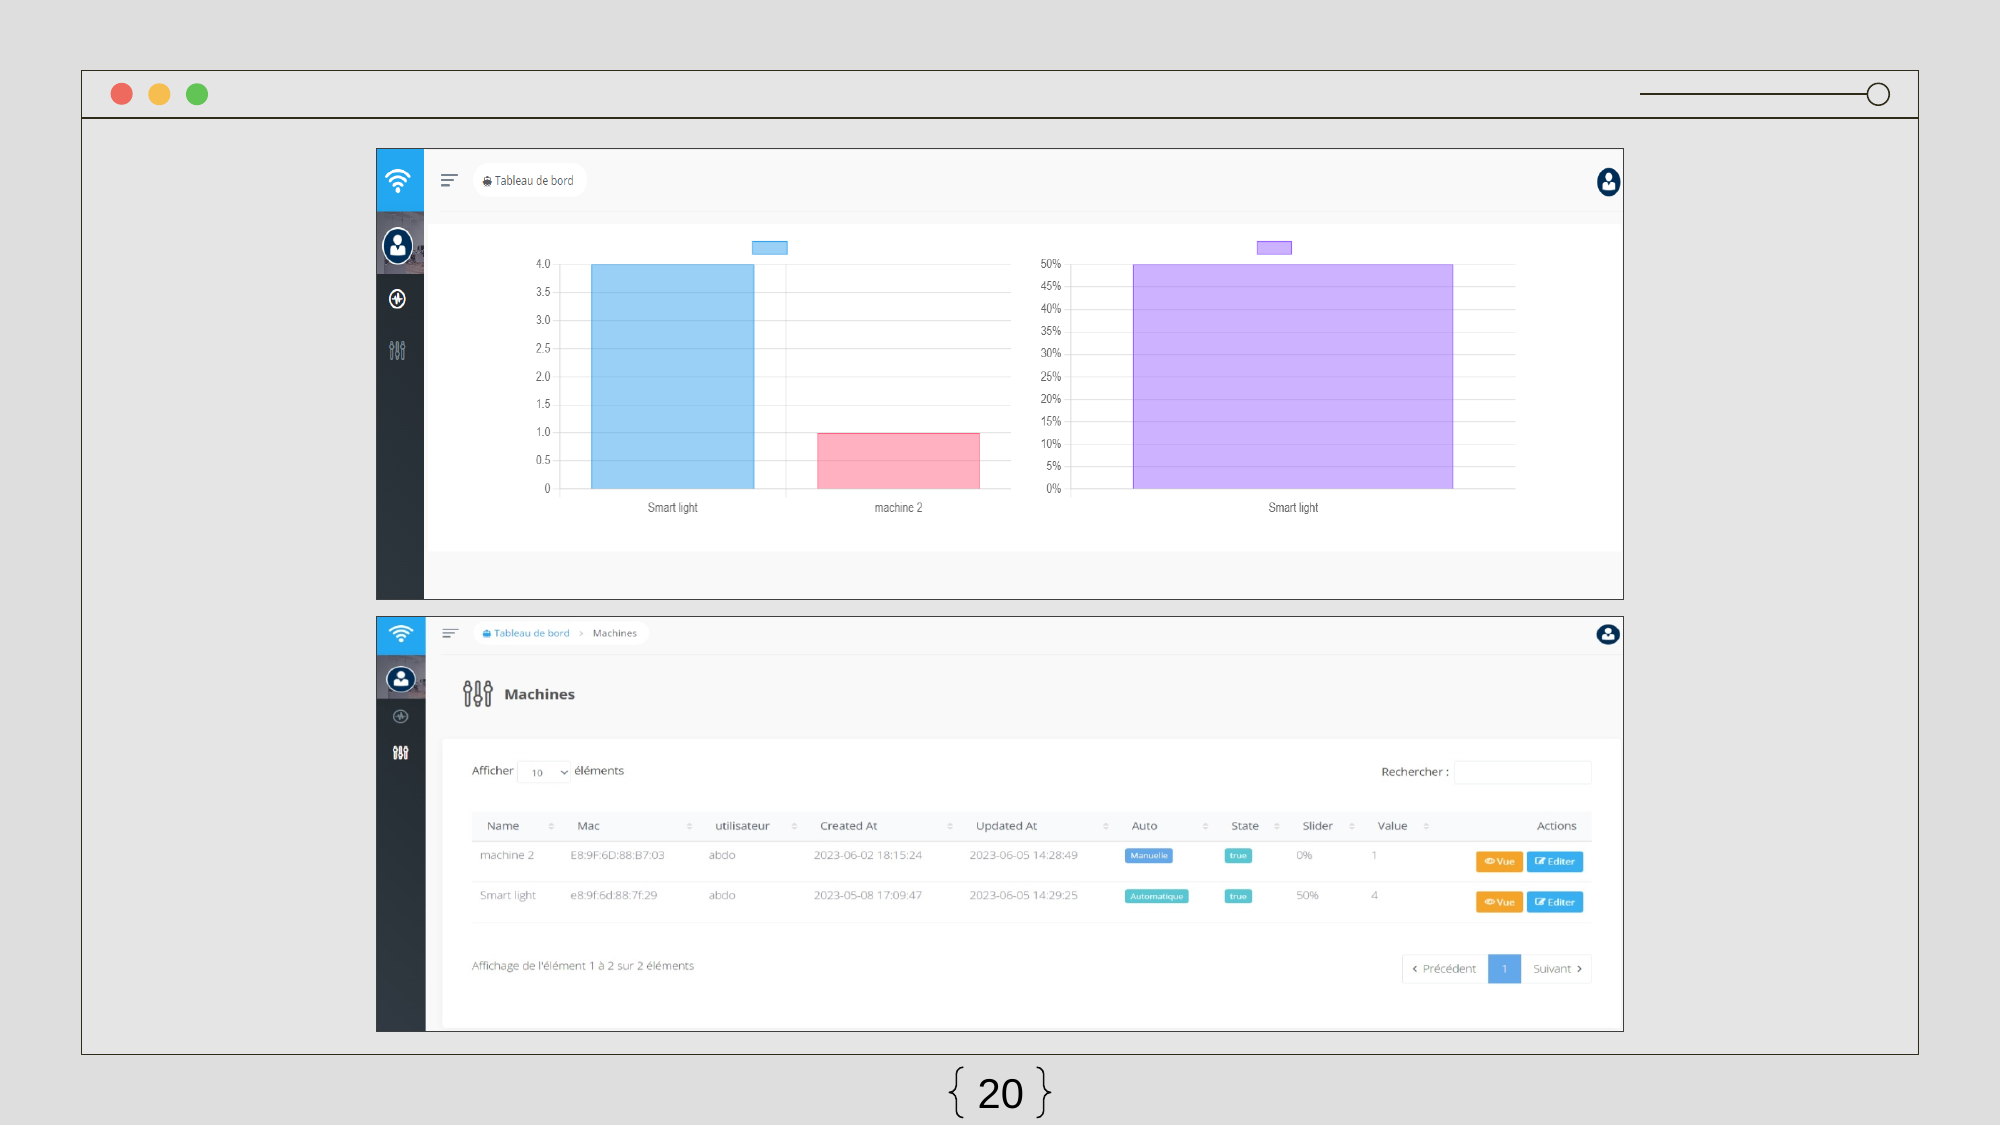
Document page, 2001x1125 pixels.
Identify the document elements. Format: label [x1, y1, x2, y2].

picture [375, 615, 1624, 1032]
text_box [949, 1059, 1051, 1125]
picture [375, 148, 1624, 600]
